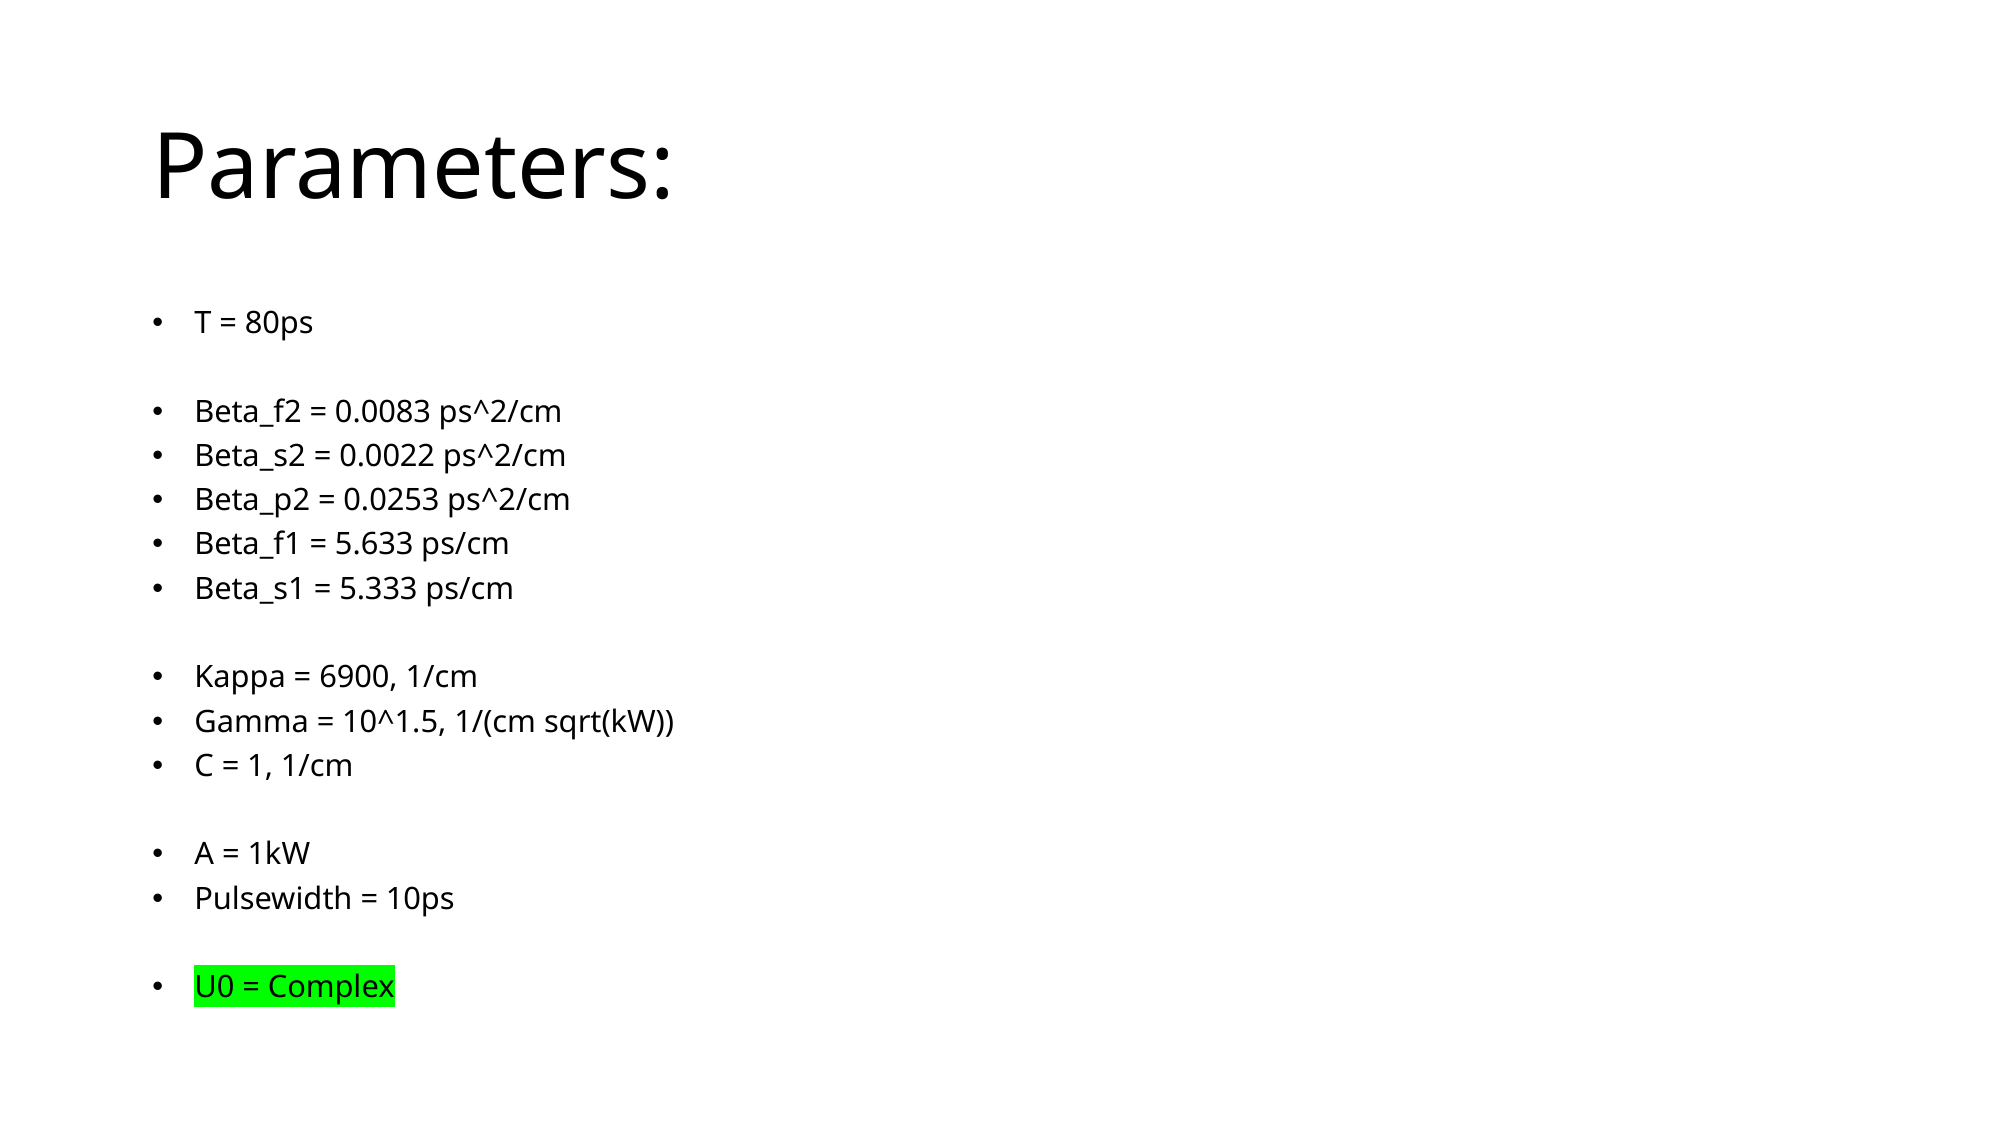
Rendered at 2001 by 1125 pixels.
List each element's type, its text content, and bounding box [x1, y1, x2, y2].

list T = 80ps Beta_f2 = 0.0083 ps^2/cm Beta_s2 = 0.0022 ps^2/cm Beta_p2 = 0.0253 ps^2/cm Beta_f1 = 5.633 ps/cm Beta_s1 = 5.333 ps/cm Kappa = 6900, 1/cm Gamma = 10^1.5, 1/(cm sqrt(kW)) C = 1, 1/cm A = 1kW Pulsewidth = 10ps U0 = Complex [137, 299, 1863, 1014]
title Parameters: [137, 59, 1863, 278]
